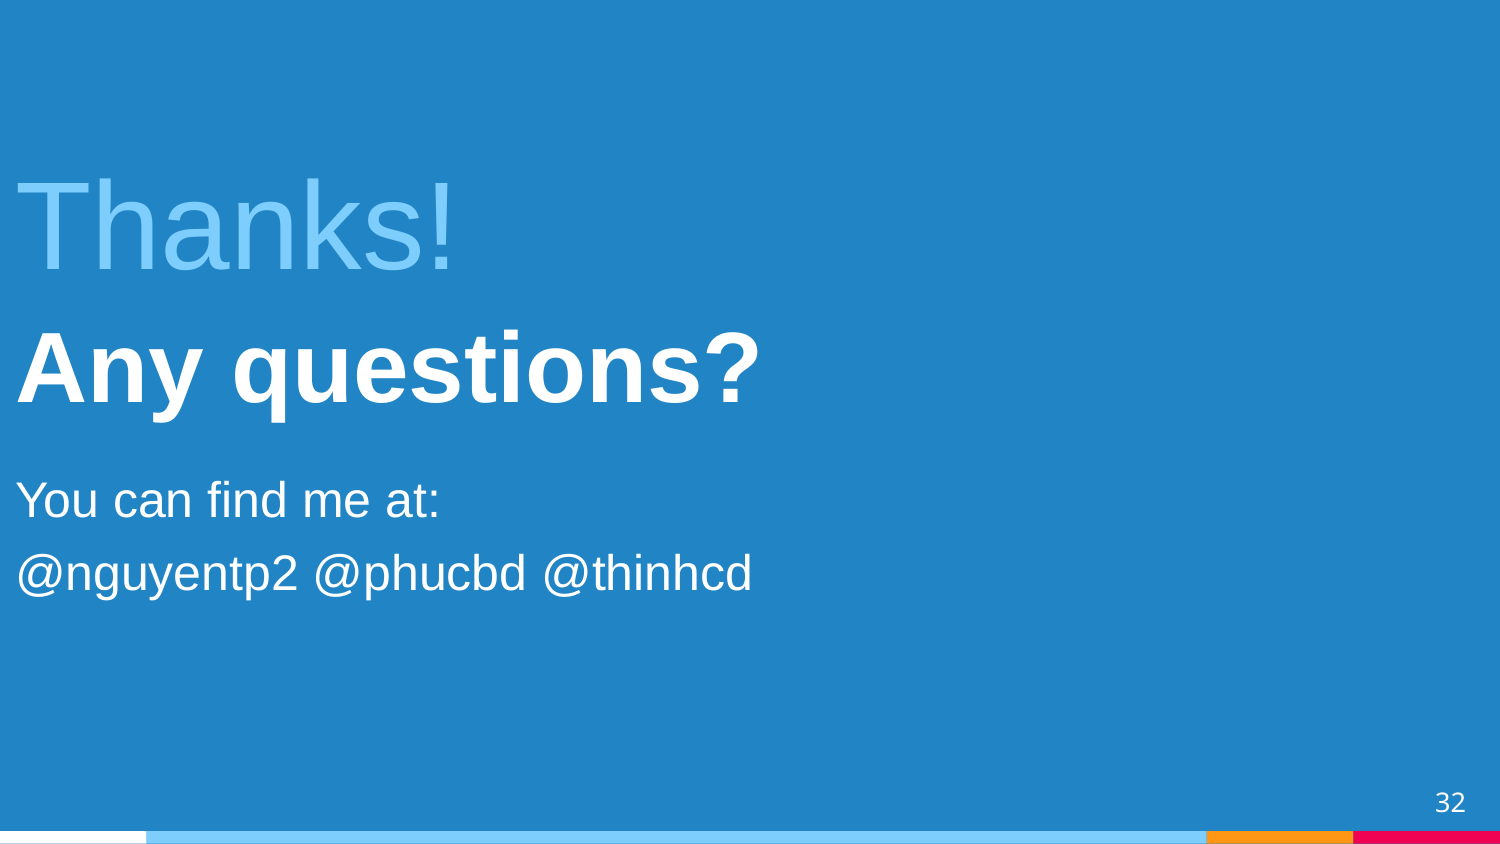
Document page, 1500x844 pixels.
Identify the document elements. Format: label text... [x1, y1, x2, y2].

slide_number 32 [1391, 770, 1482, 822]
subtitle Any questions? [0, 287, 913, 417]
list You can find me at: @nguyentp2 @phucbd @thinhcd [0, 452, 913, 780]
title Thanks! [0, 118, 913, 287]
